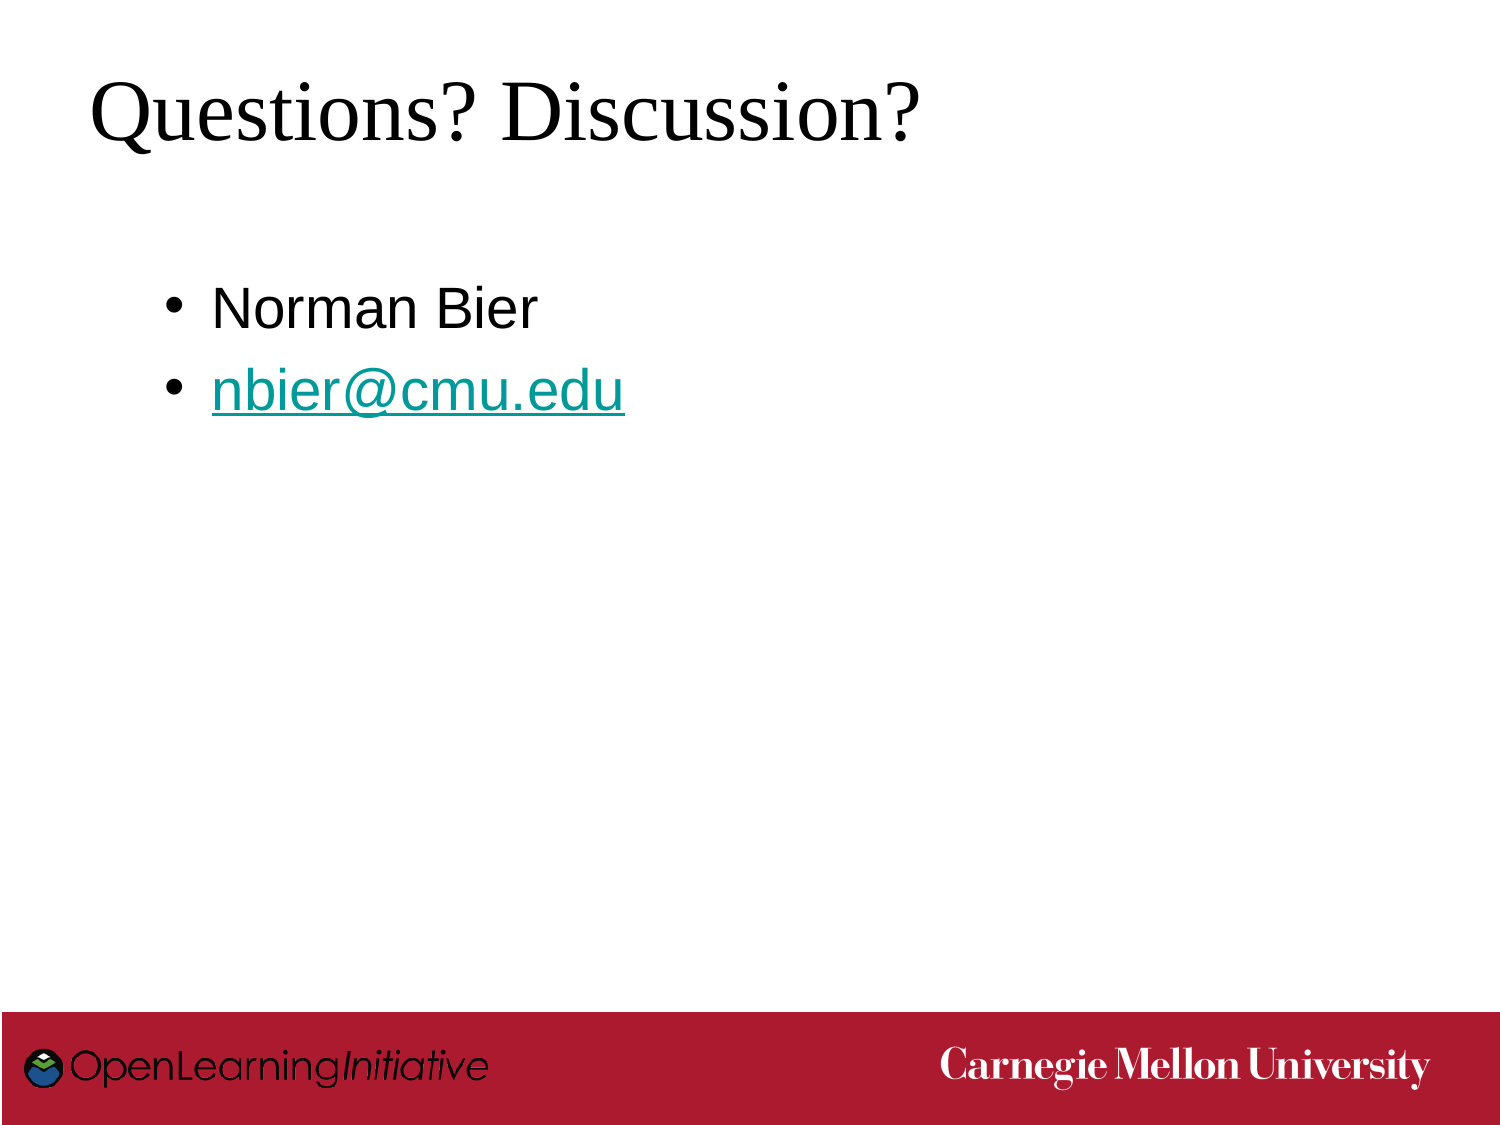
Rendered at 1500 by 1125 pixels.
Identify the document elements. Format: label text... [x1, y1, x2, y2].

picture [2, 1012, 1500, 1125]
list Norman Bier nbier@cmu.edu [75, 262, 1425, 1005]
title Questions? Discussion? [75, 45, 1425, 233]
